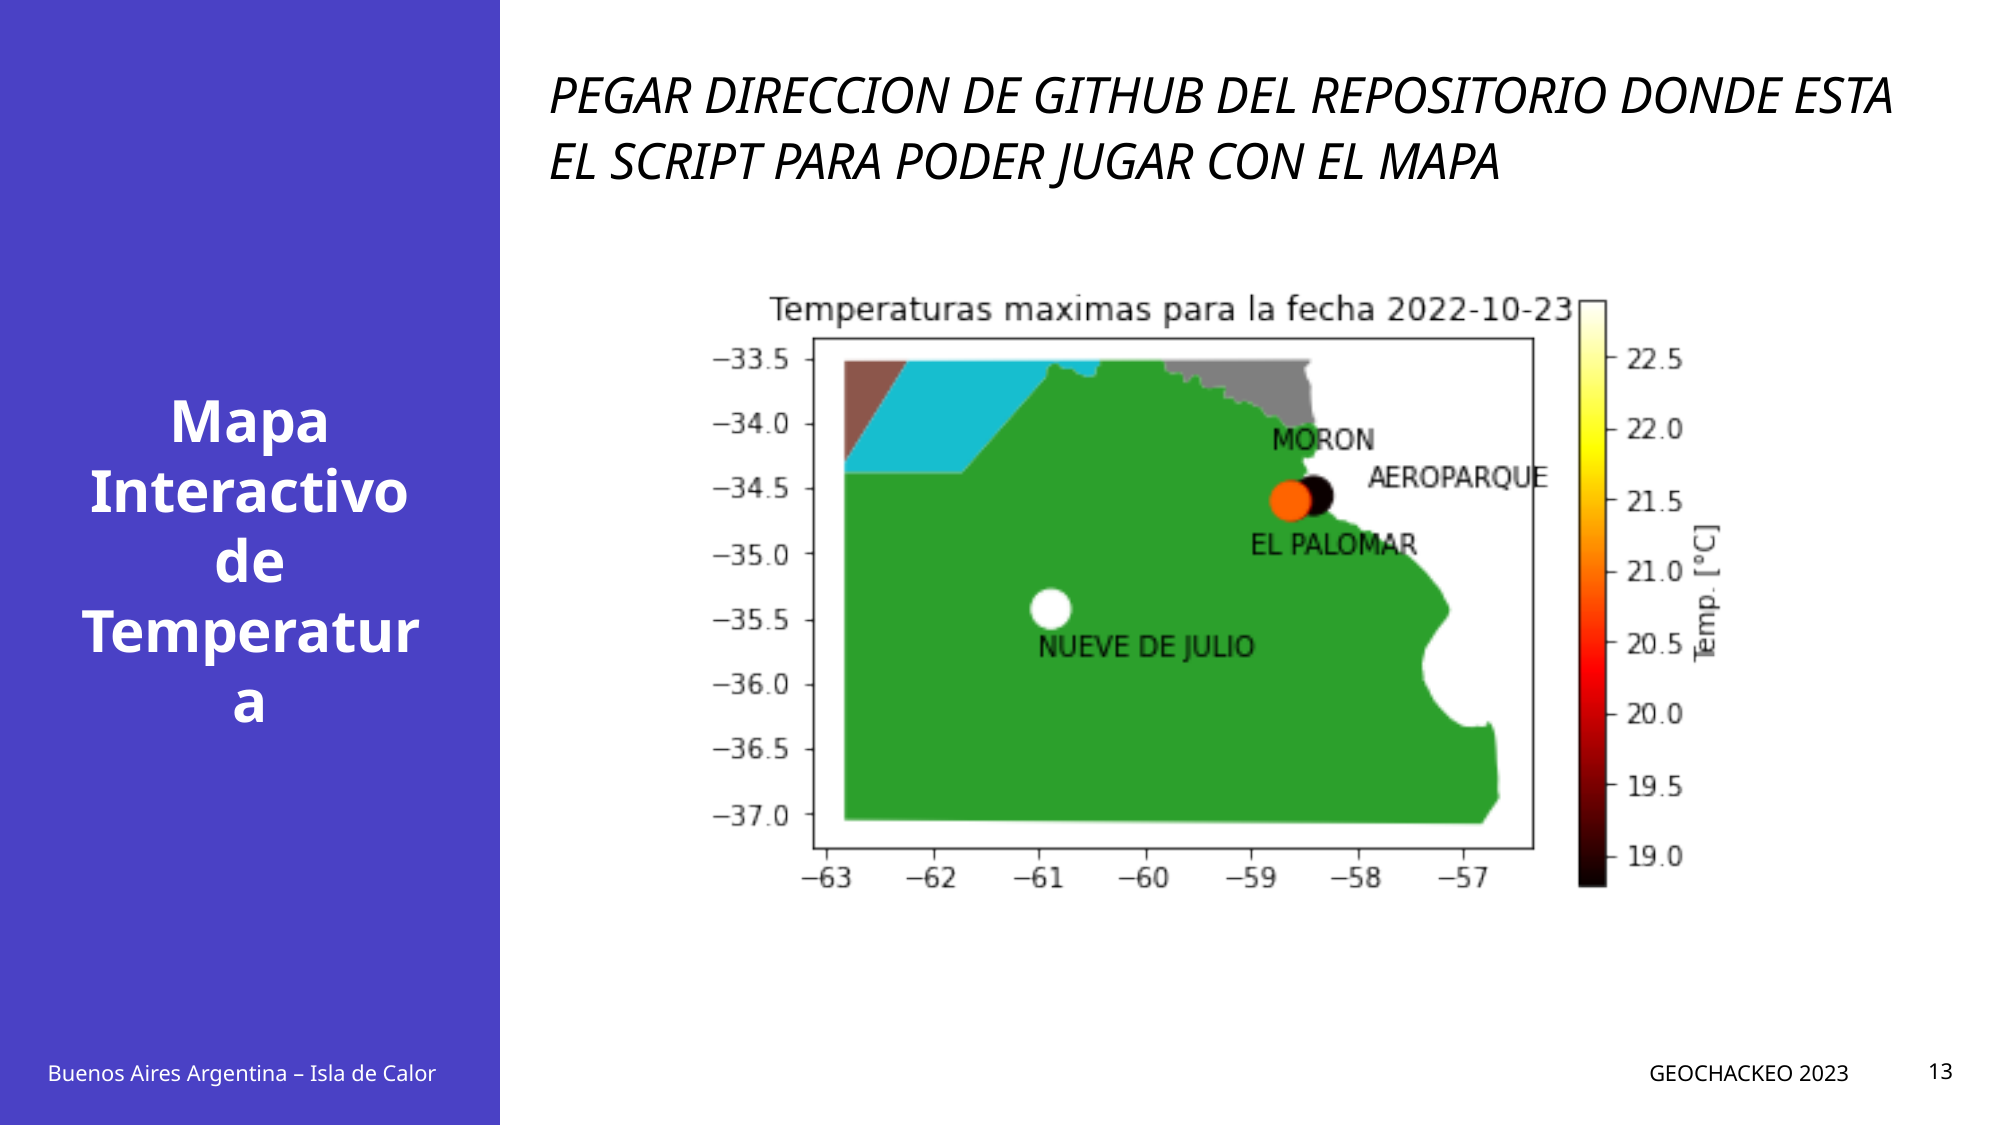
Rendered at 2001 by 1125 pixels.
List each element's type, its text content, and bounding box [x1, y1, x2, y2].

slide_number 13 [1864, 1042, 1968, 1103]
footer Buenos Aires Argentina – Isla de Calor [32, 1042, 488, 1103]
list PEGAR DIRECCION DE GITHUB DEL REPOSITORIO DONDE ESTA EL SCRIPT PARA PODER JUGAR CON EL MAPA [533, 50, 1946, 245]
slide_number GEOCHACKEO 2023 [1150, 1042, 1864, 1103]
picture [692, 276, 1740, 913]
title Mapa Interactivo de Temperatura [54, 143, 446, 975]
